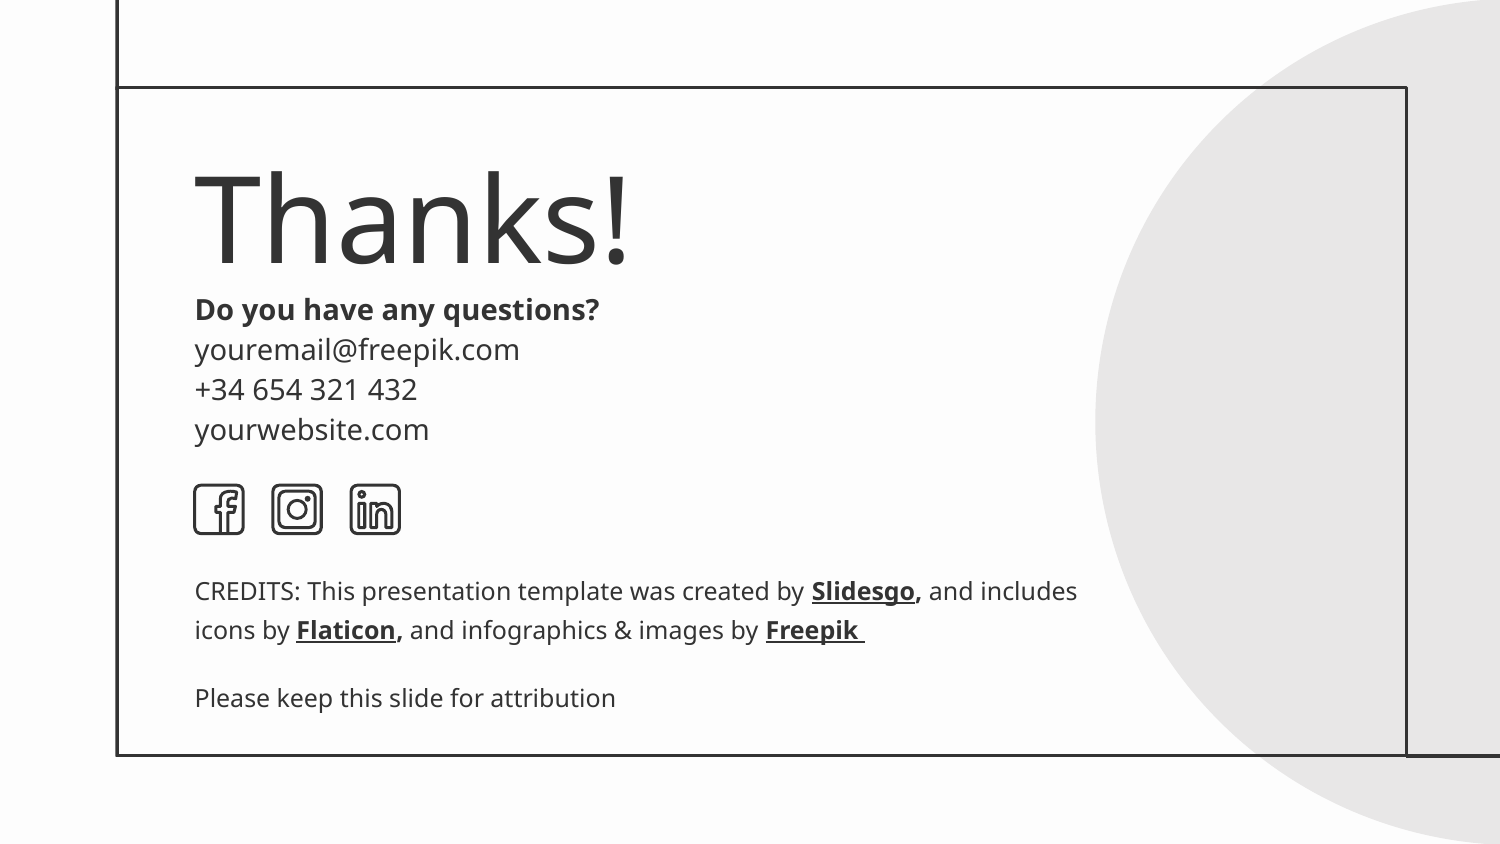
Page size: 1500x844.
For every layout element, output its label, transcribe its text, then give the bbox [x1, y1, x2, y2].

text_box [193, 483, 245, 536]
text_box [271, 483, 324, 536]
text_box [349, 483, 402, 536]
title Thanks! [179, 127, 910, 270]
text_box Please keep this slide for attribution [179, 663, 861, 706]
subtitle Do you have any questions? youremail@freepik.com +34 654 321 432 yourwebsite.com [179, 270, 910, 472]
